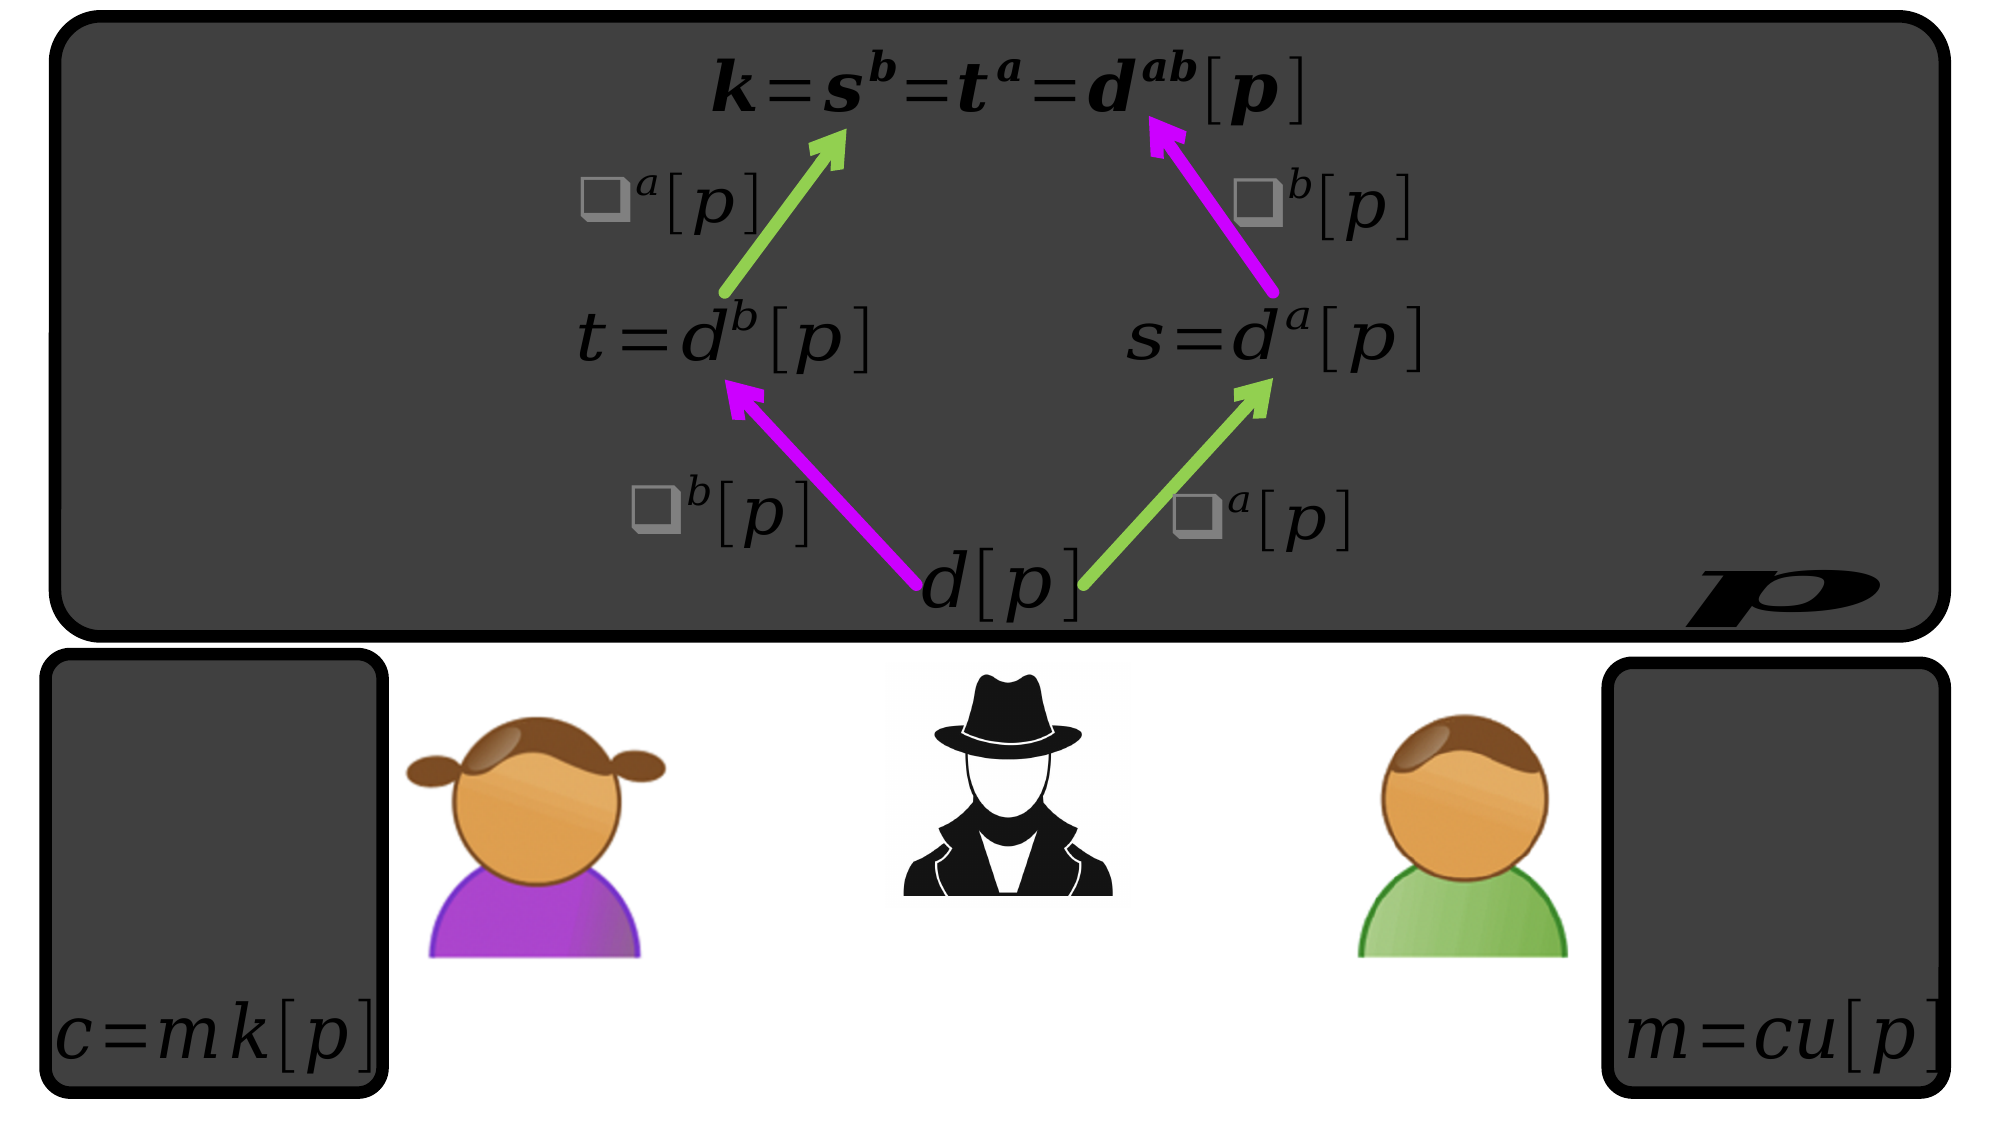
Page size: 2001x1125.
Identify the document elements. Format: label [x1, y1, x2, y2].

text_box [53, 15, 1946, 638]
picture [1356, 713, 1569, 959]
picture [885, 662, 1131, 908]
text_box [1083, 377, 1274, 585]
picture [404, 715, 669, 960]
text_box [44, 653, 384, 1094]
text_box [724, 379, 917, 585]
text_box [1606, 661, 1946, 1094]
text_box [1148, 115, 1274, 293]
text_box [724, 128, 847, 293]
